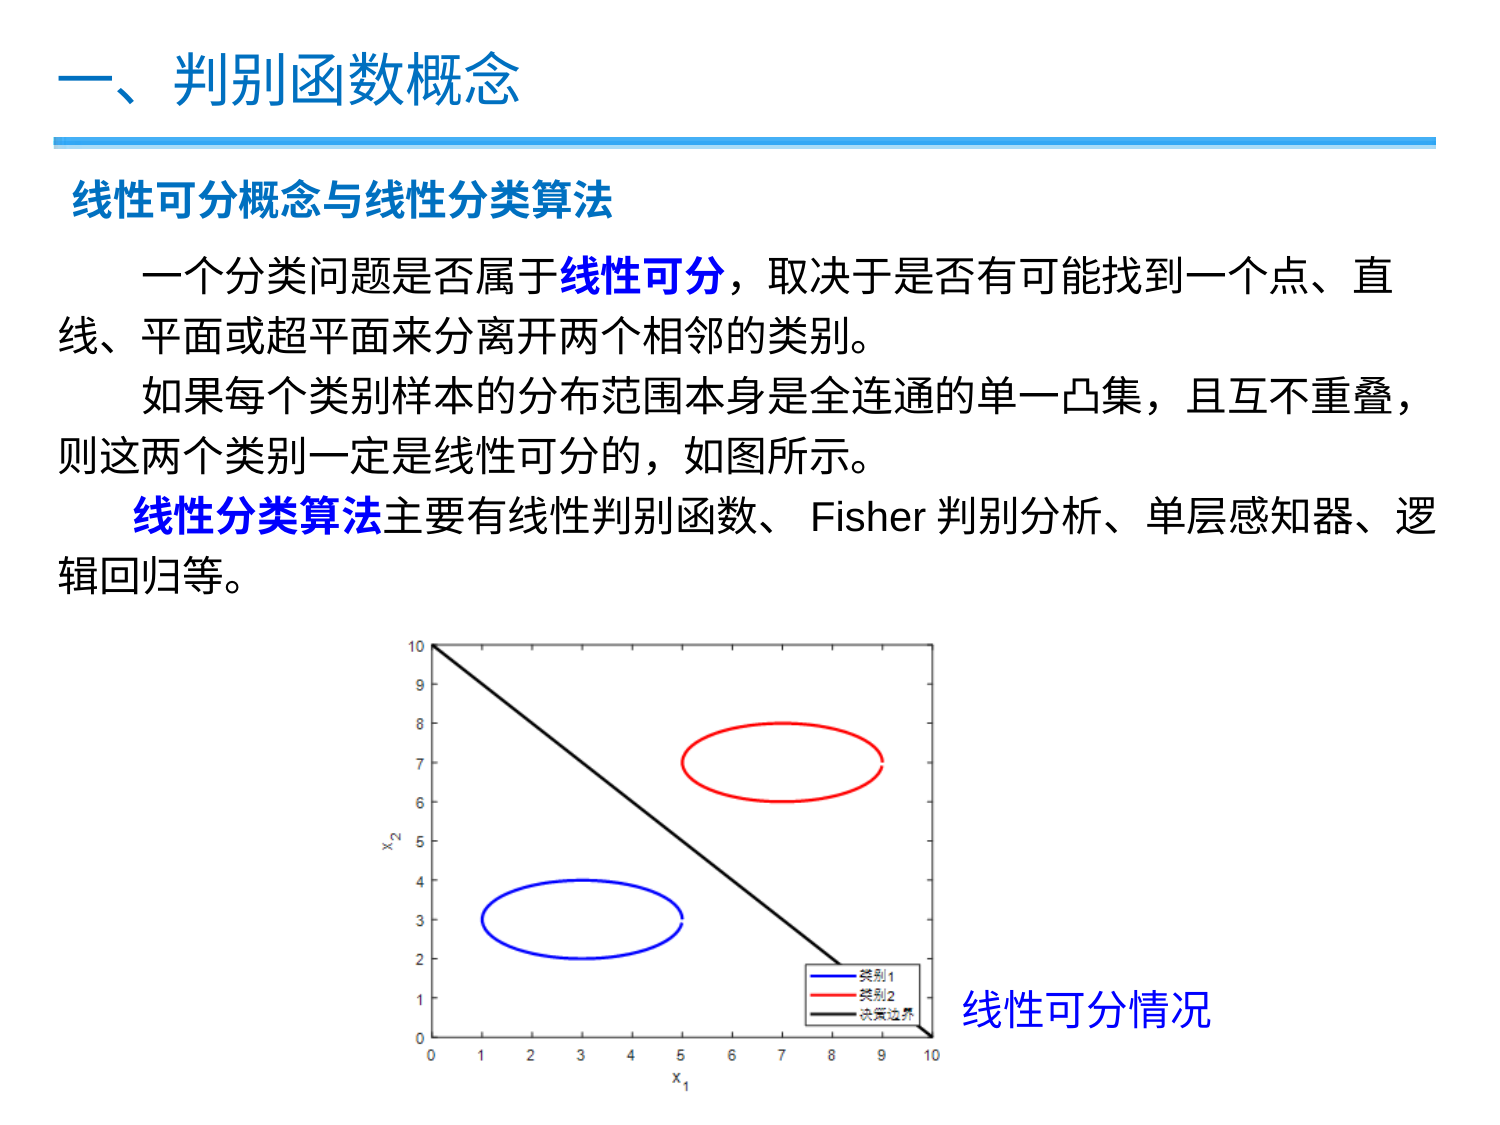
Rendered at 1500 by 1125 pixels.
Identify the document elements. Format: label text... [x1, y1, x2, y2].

text_box 线性可分概念与线性分类算法 [57, 165, 630, 231]
text_box 一个分类问题是否属于线性可分，取决于是否有可能找到一个点、直线、平面或超平面来分离开两个相邻的类别。 如果每个类别样本的分布范围本身是全连通的单一凸集，且互不重叠，则这两个类别一定是线性可分的，如图所示。 线性分类算法主要有线性判别函数、Fisher判别分析、单层感知器、逻辑回归等。 [42, 232, 1465, 607]
picture [348, 609, 994, 1095]
list 一、判别函数概念 [41, 31, 1459, 126]
picture [53, 137, 1436, 149]
text_box 线性可分情况 [998, 975, 1270, 1041]
